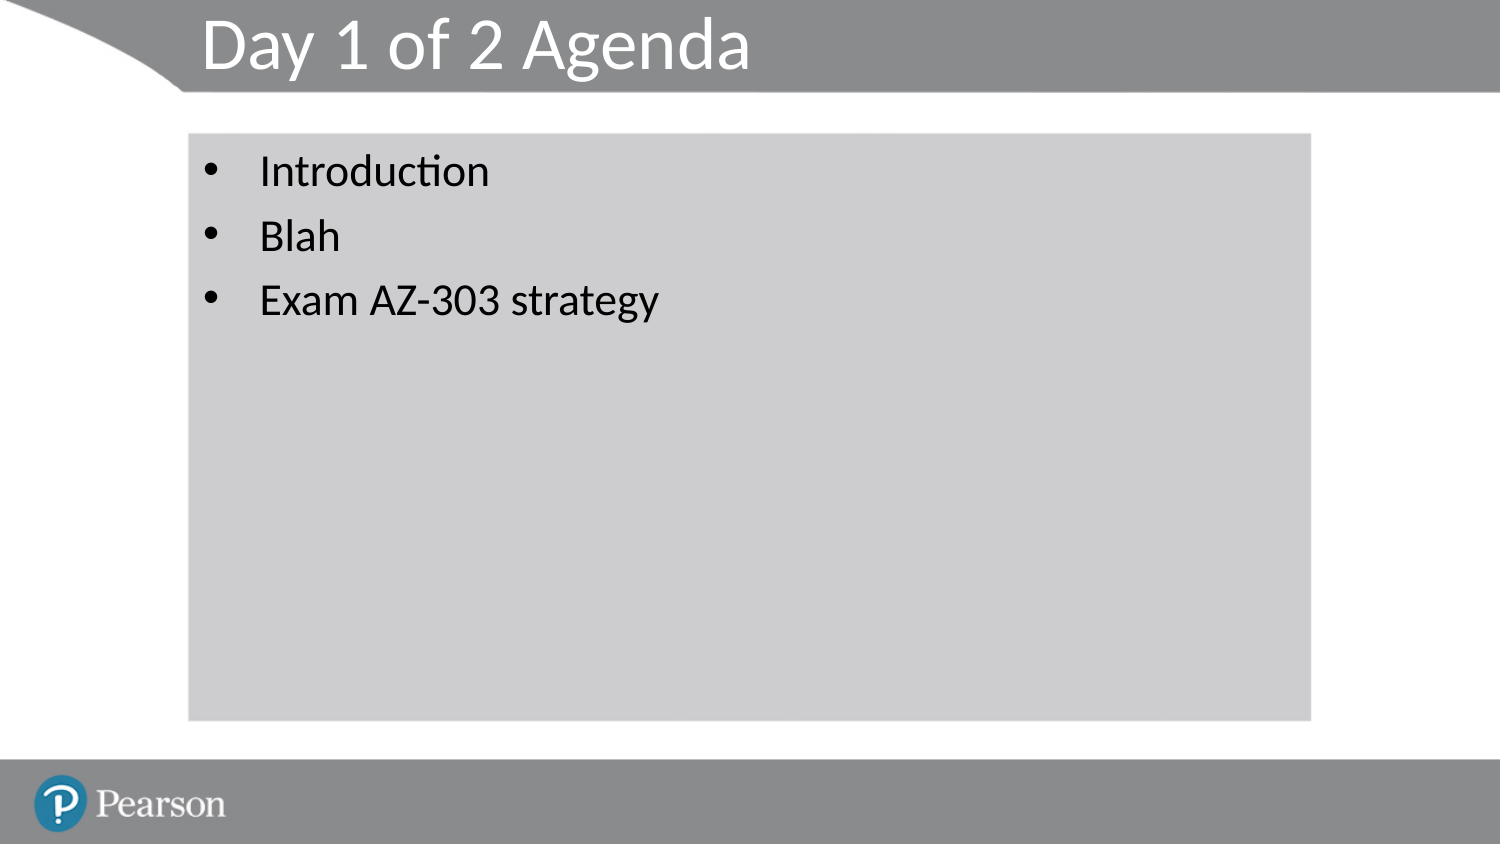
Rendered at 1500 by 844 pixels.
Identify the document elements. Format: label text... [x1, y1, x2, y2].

title Day 1 of 2 Agenda [186, 0, 1425, 79]
list Introduction Blah Exam AZ-303 strategy [188, 133, 1311, 716]
picture [0, 0, 1500, 844]
